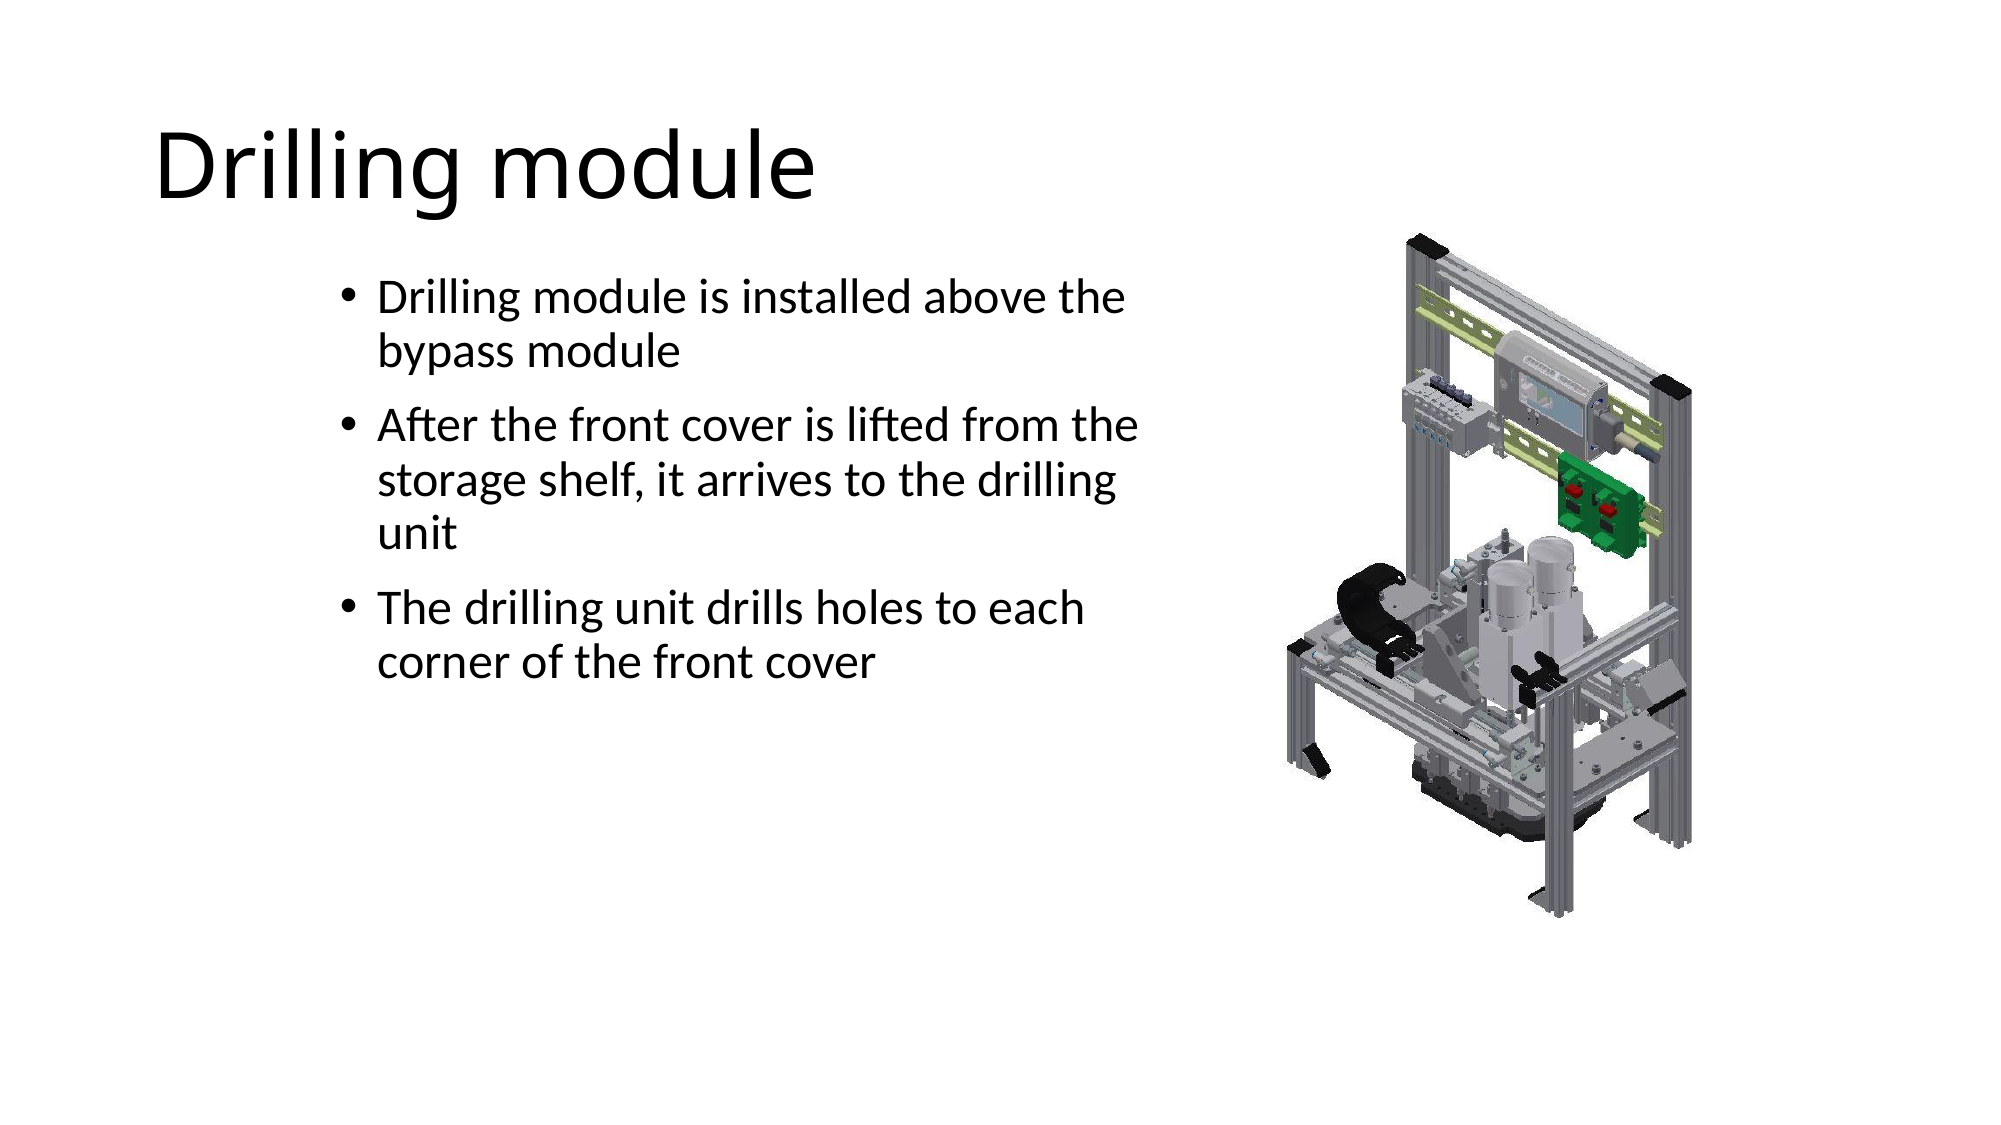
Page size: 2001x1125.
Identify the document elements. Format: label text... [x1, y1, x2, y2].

title Drilling module [137, 59, 1863, 278]
picture [1283, 232, 1692, 918]
list Drilling module is installed above the bypass module After the front cover is lifted from the storage shelf, it arrives to the drilling unit The drilling unit drills holes to each corner of the front cover [324, 262, 1213, 1005]
